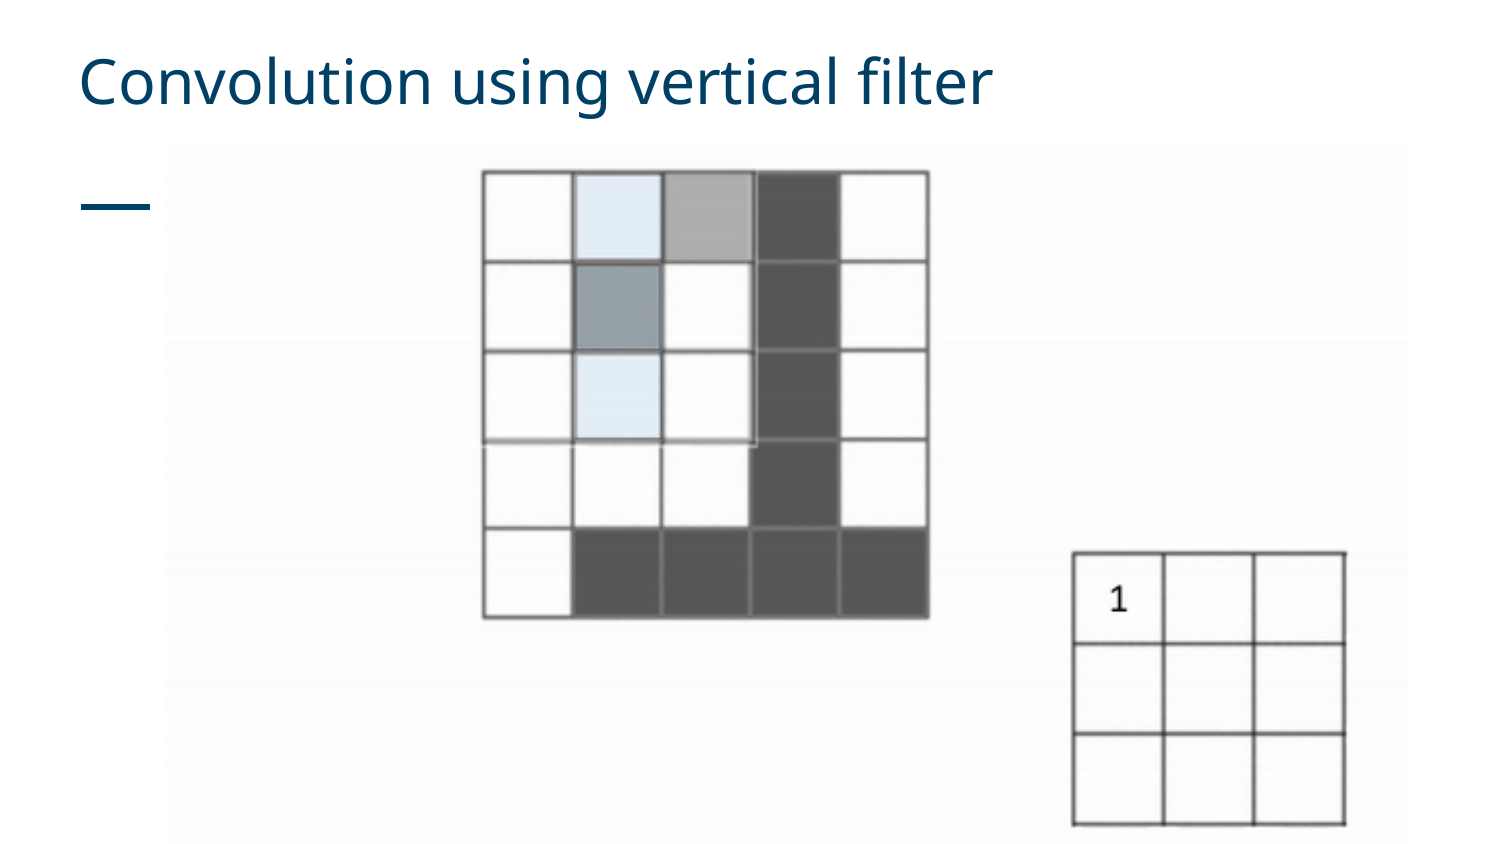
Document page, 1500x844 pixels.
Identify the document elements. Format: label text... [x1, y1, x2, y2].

picture [166, 144, 1409, 844]
title Convolution using vertical filter [63, 19, 1437, 132]
